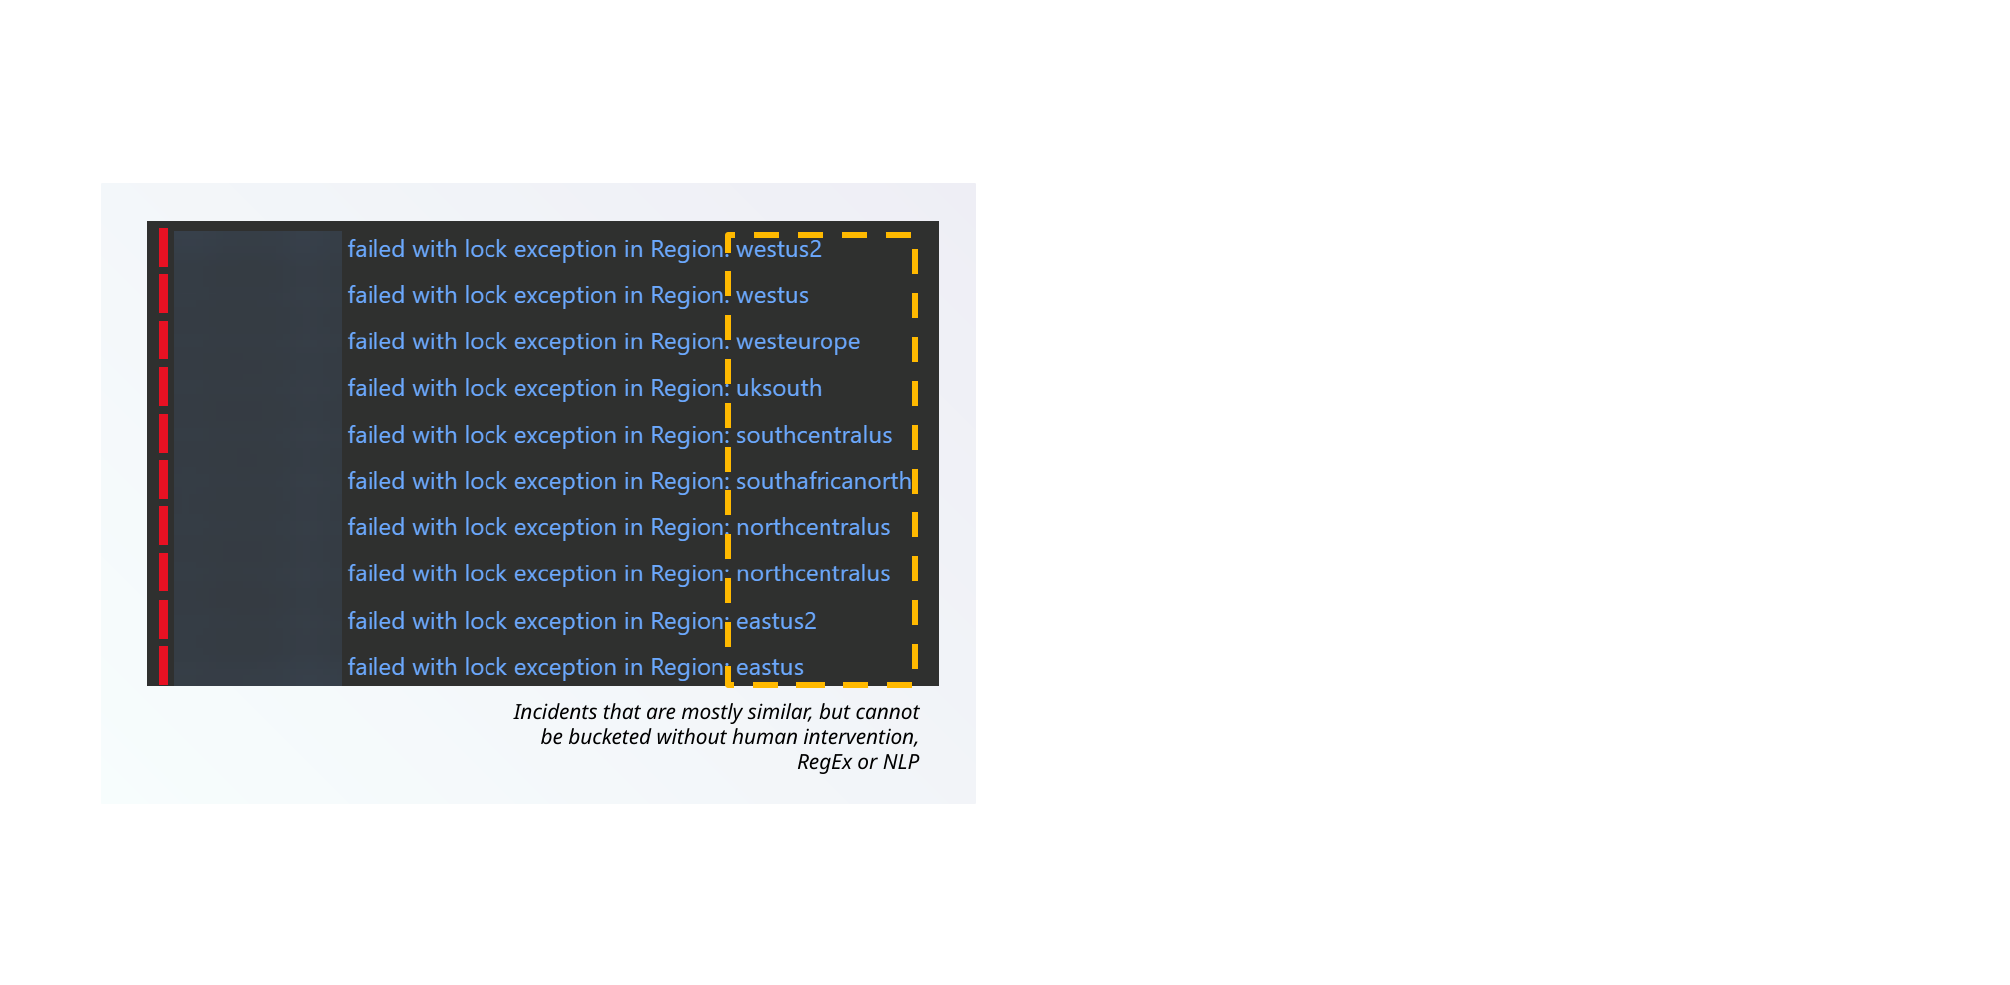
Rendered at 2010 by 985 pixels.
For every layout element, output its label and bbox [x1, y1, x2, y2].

text_box [101, 183, 976, 804]
